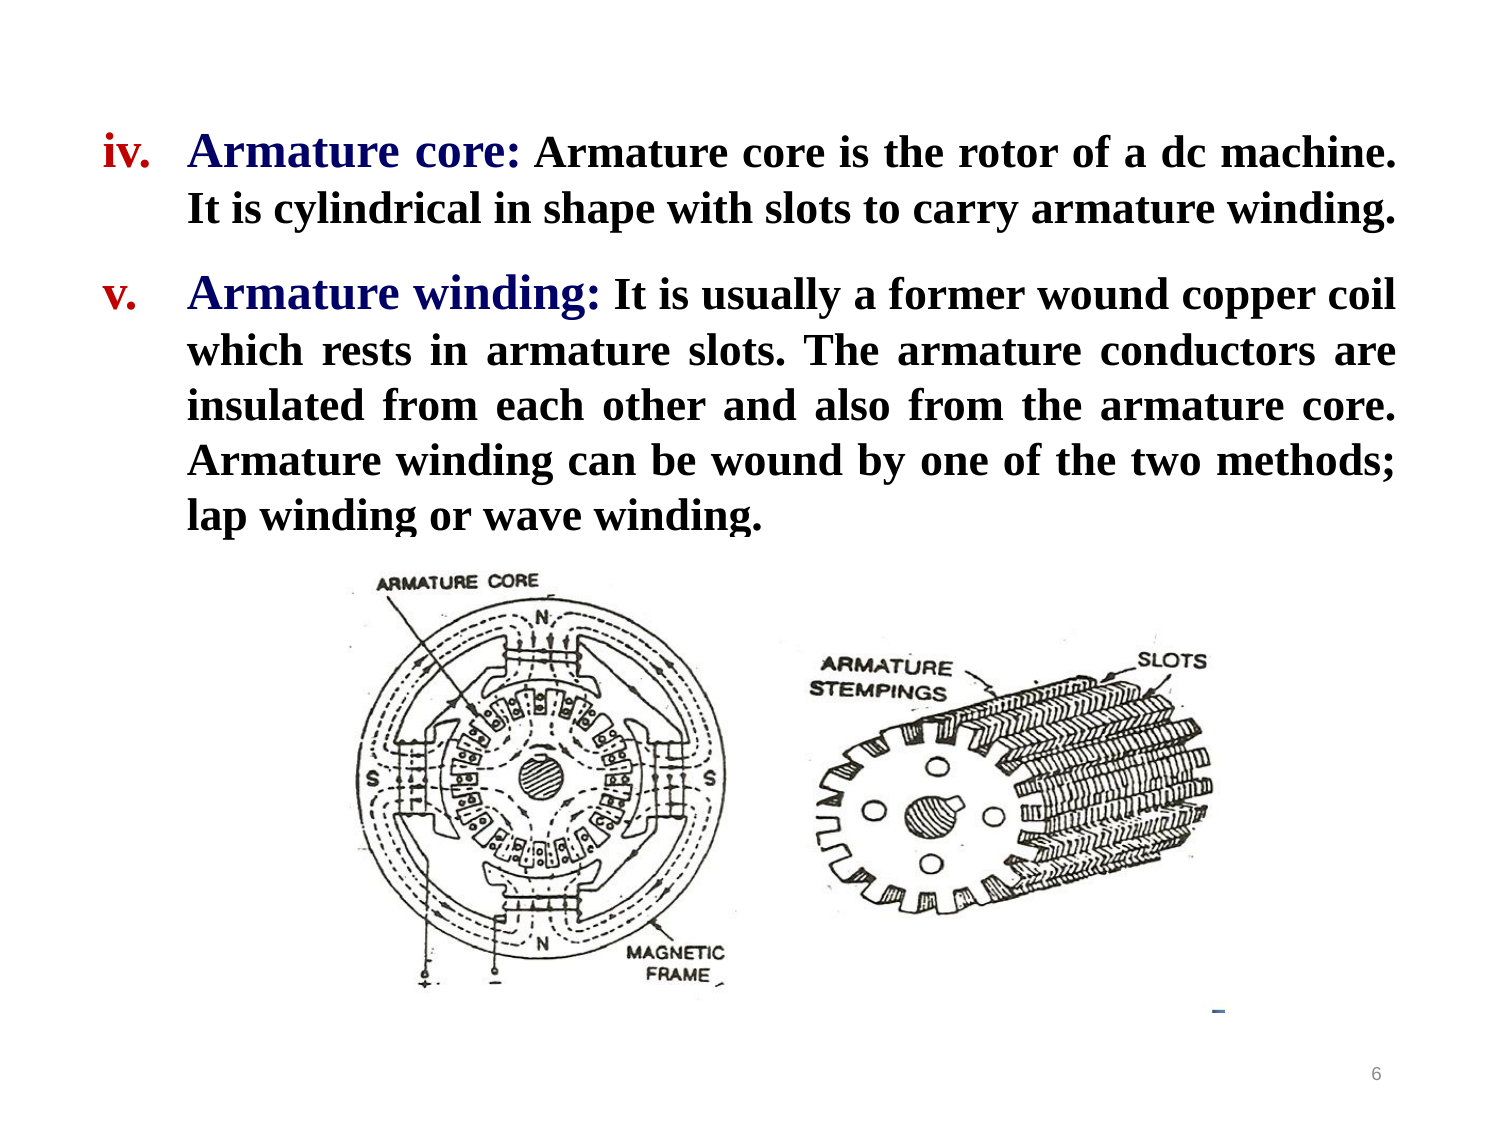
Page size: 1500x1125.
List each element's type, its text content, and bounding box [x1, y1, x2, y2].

picture [337, 537, 1225, 1013]
slide_number 6 [1059, 1042, 1397, 1103]
list Armature core: Armature core is the rotor of a dc machine. It is cylindrical in shape with slots to carry armature winding. Armature winding: It is usually a former wound copper coil which rests in armature slots. The armature conductors are insulated from each other and also from the armature core. Armature winding can be wound by one of the two methods; lap winding or wave winding. [87, 50, 1413, 938]
